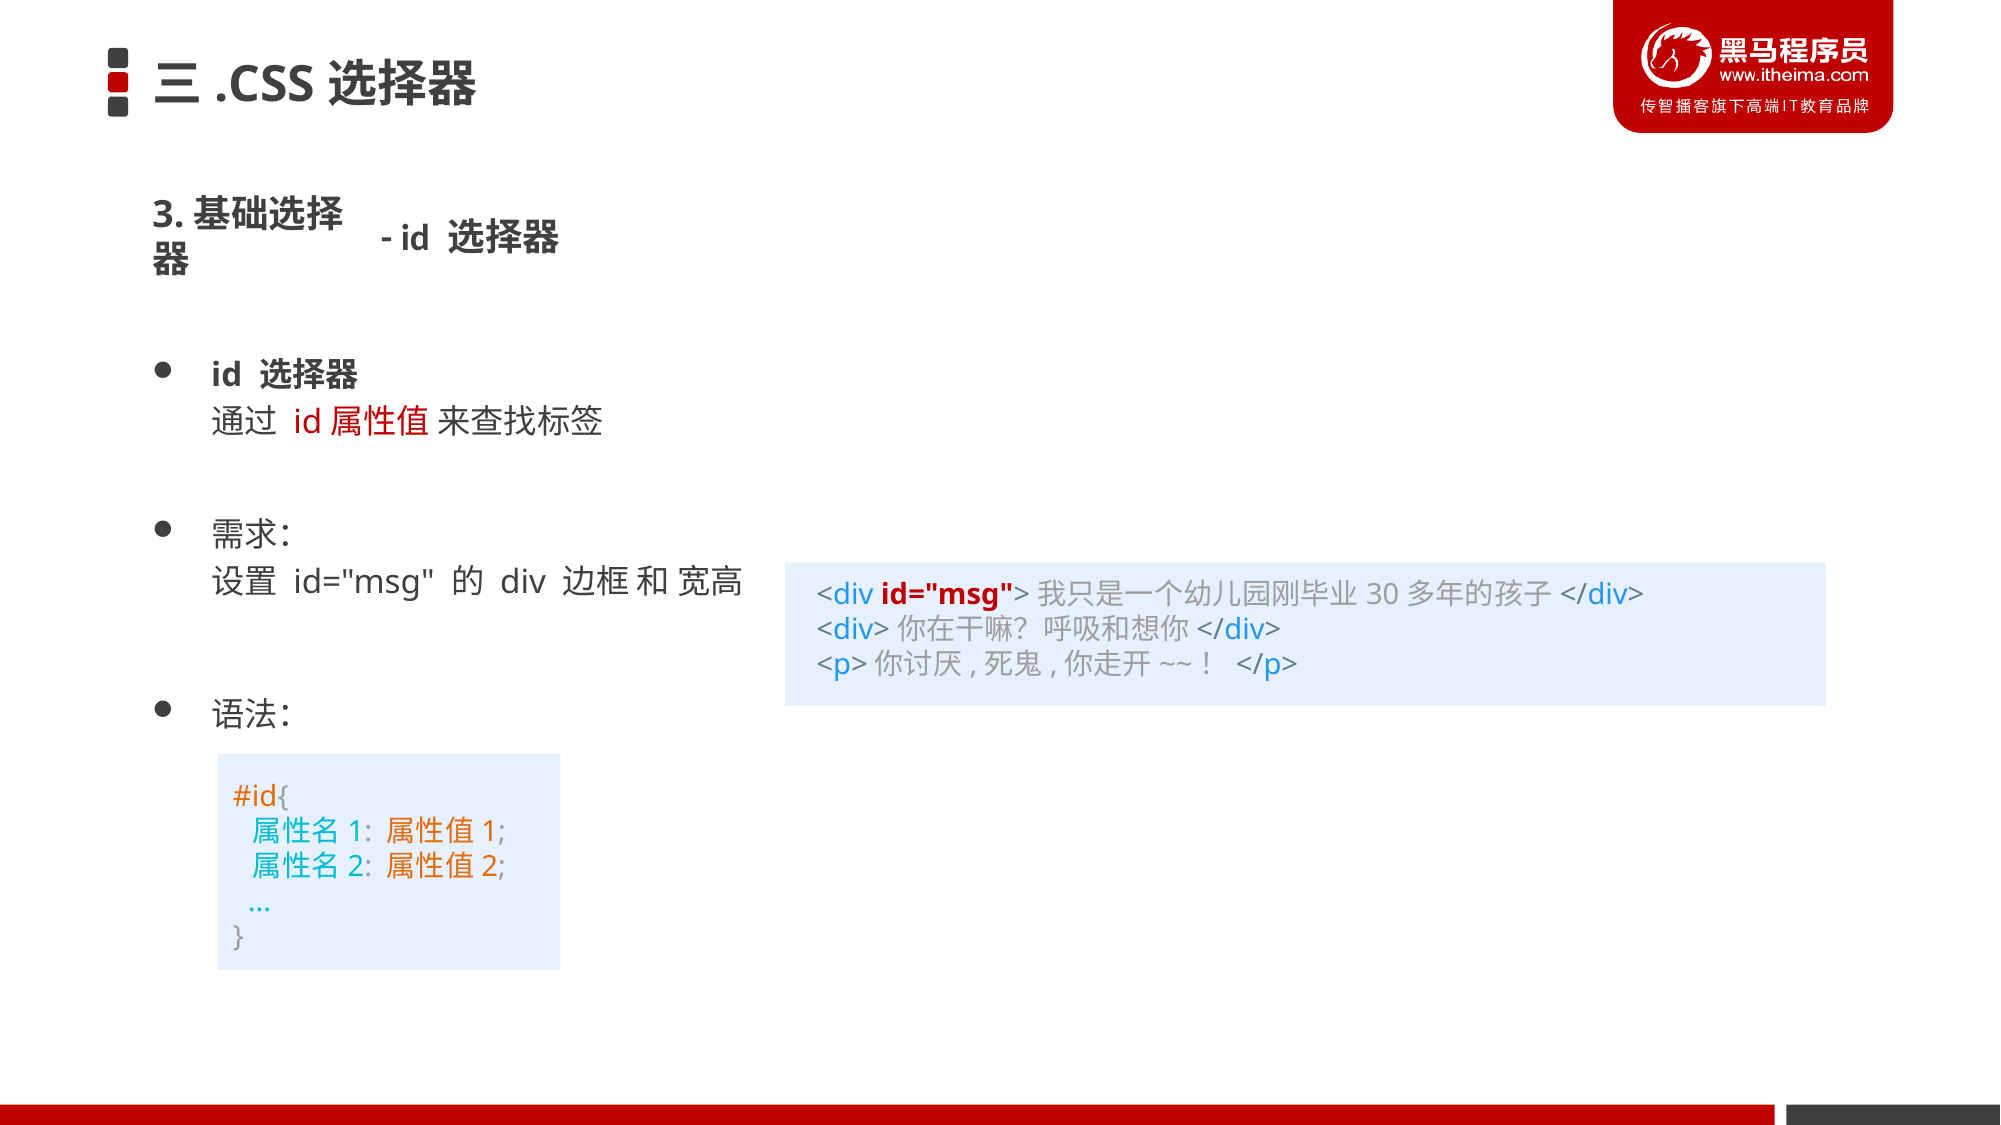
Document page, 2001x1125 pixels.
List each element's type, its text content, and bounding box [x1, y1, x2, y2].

picture [1616, 11, 1894, 125]
text_box - id 选择器 [366, 205, 575, 266]
list 3.基础选择器 [137, 192, 390, 277]
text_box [784, 562, 1826, 707]
text_box id 选择器 通过 id属性值 来查找标签 需求： 设置 id="msg" 的 div 边框 和 宽高 语法： [137, 326, 984, 744]
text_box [217, 753, 561, 971]
title 三.CSS选择器 [137, 38, 1577, 124]
